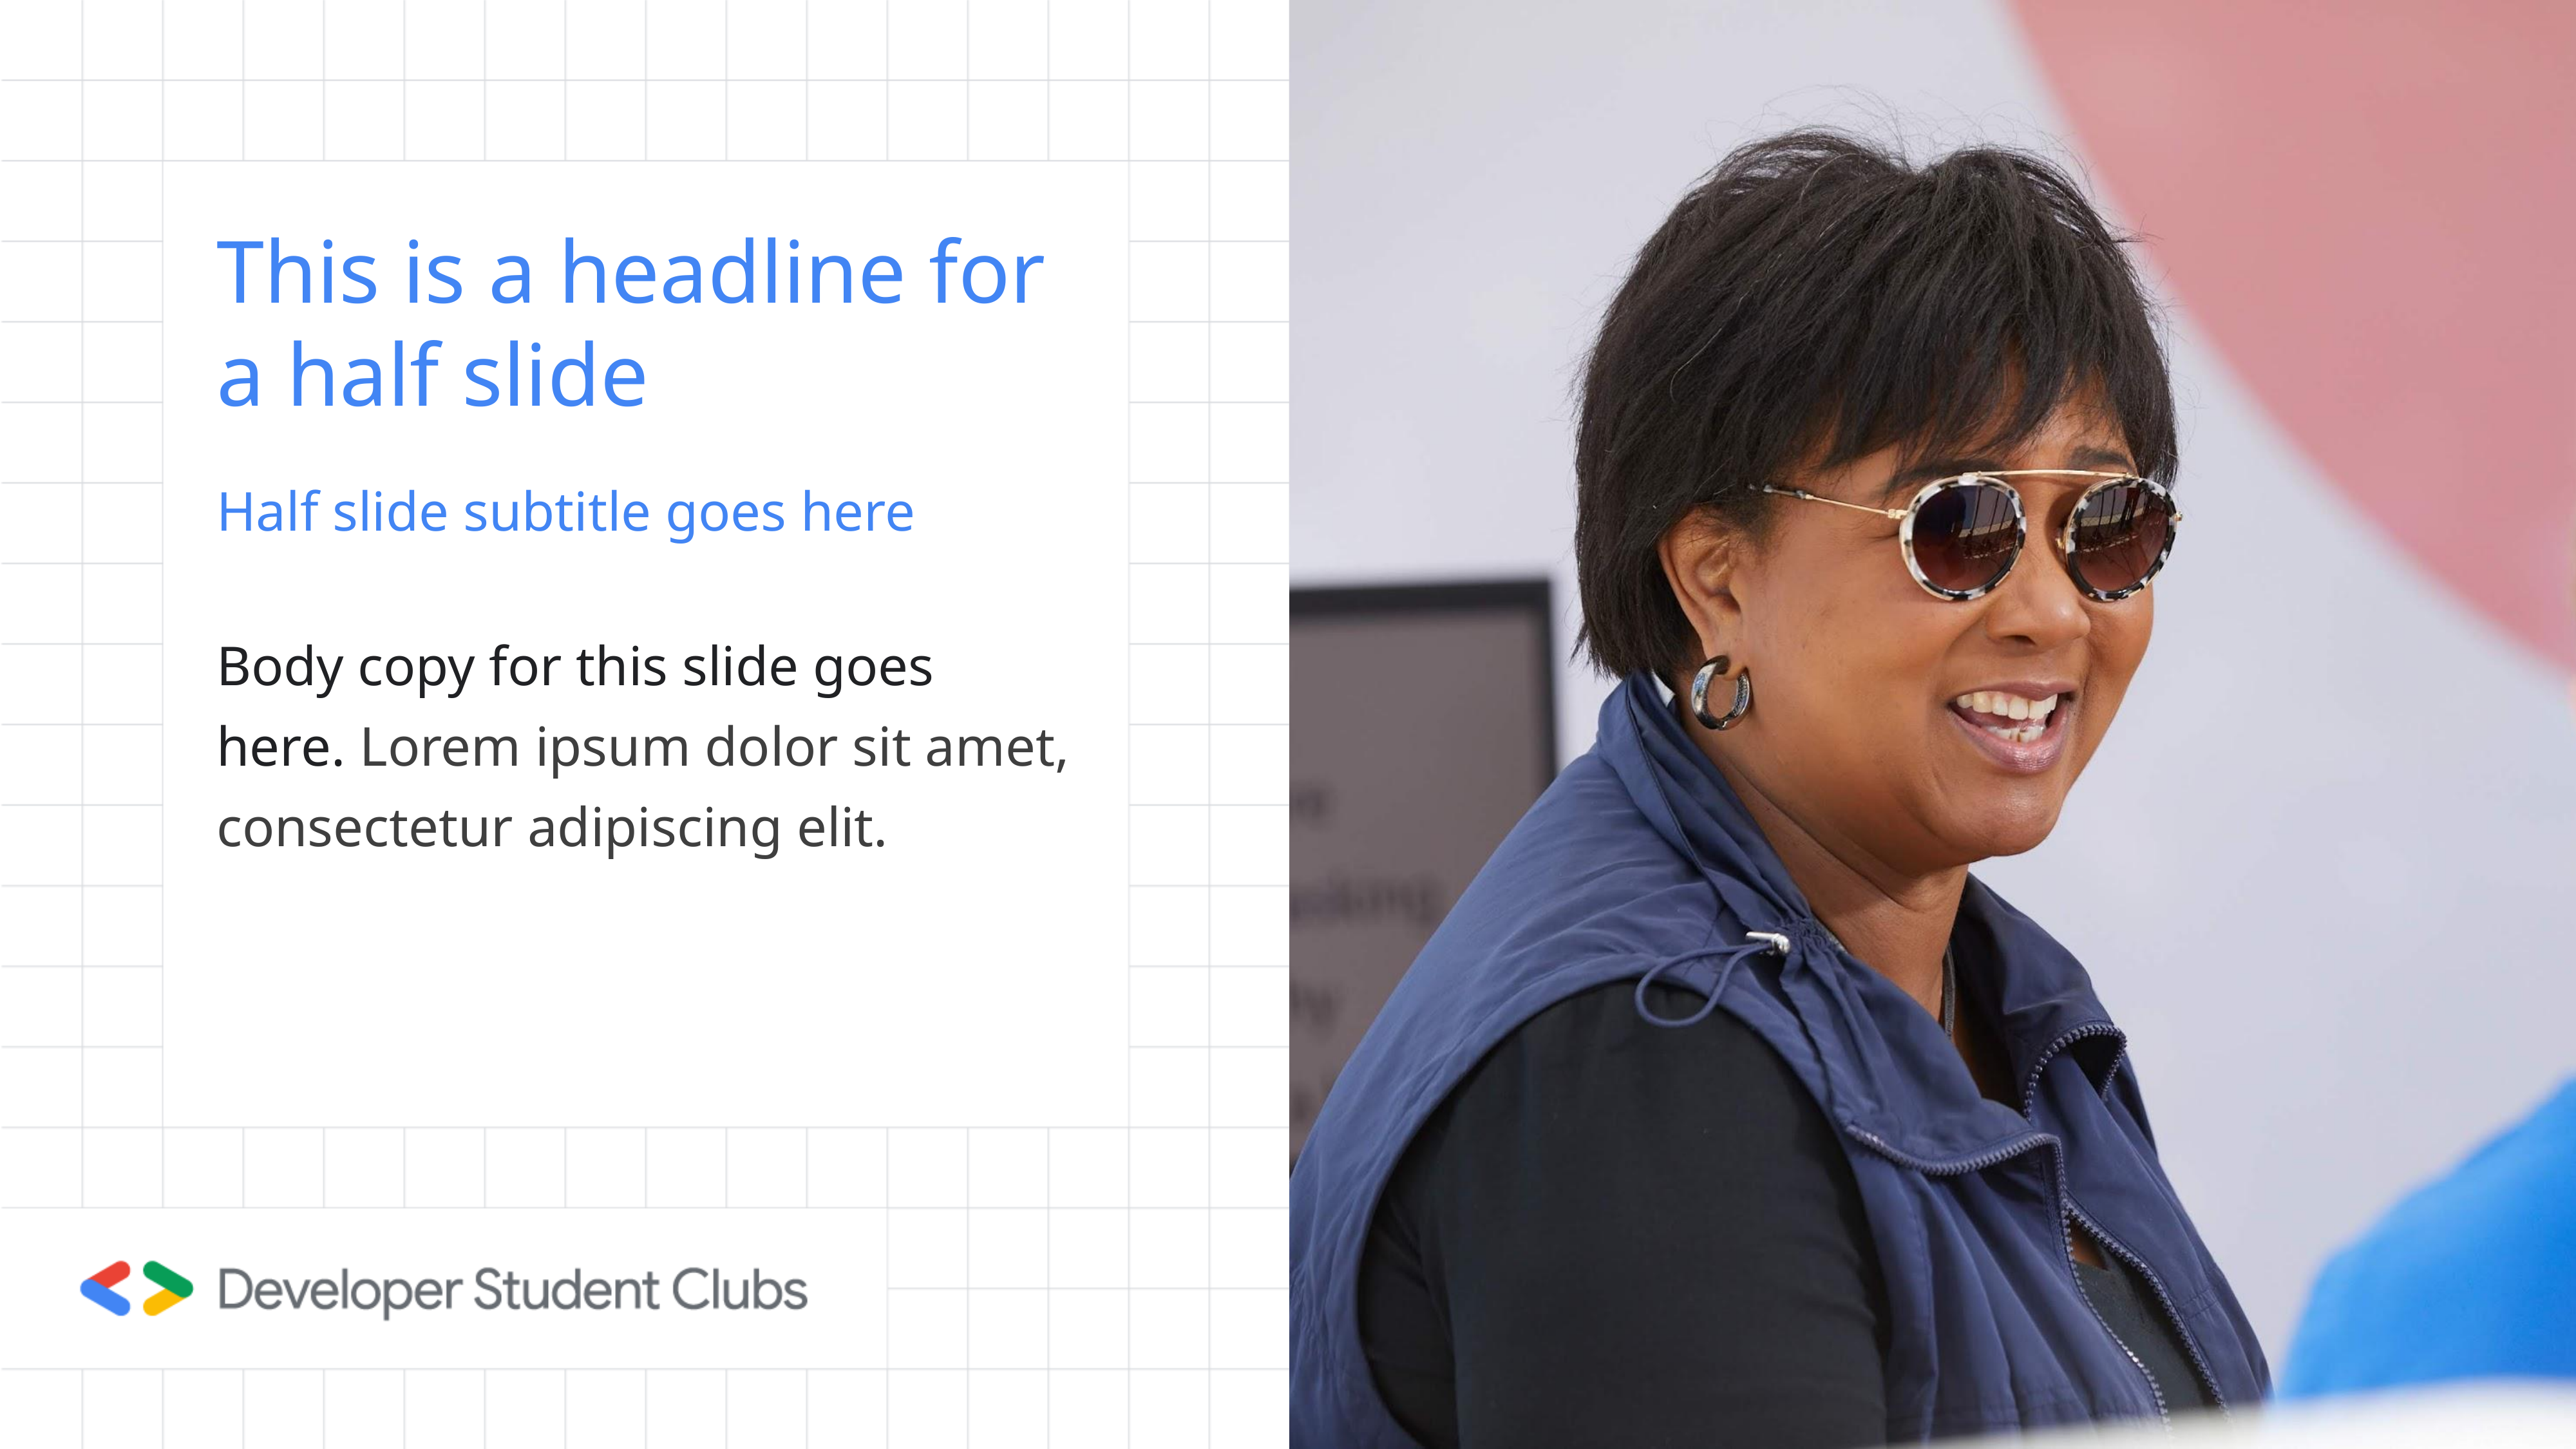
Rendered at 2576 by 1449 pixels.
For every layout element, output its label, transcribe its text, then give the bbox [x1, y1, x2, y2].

title Half slide subtitle goes here [207, 451, 1088, 562]
picture [0, 0, 2576, 1449]
title This is a headline for a half slide [207, 207, 1088, 422]
title Body copy for this slide goes here. Lorem ipsum dolor sit amet, consectetur adipiscing elit. [207, 606, 1088, 1055]
